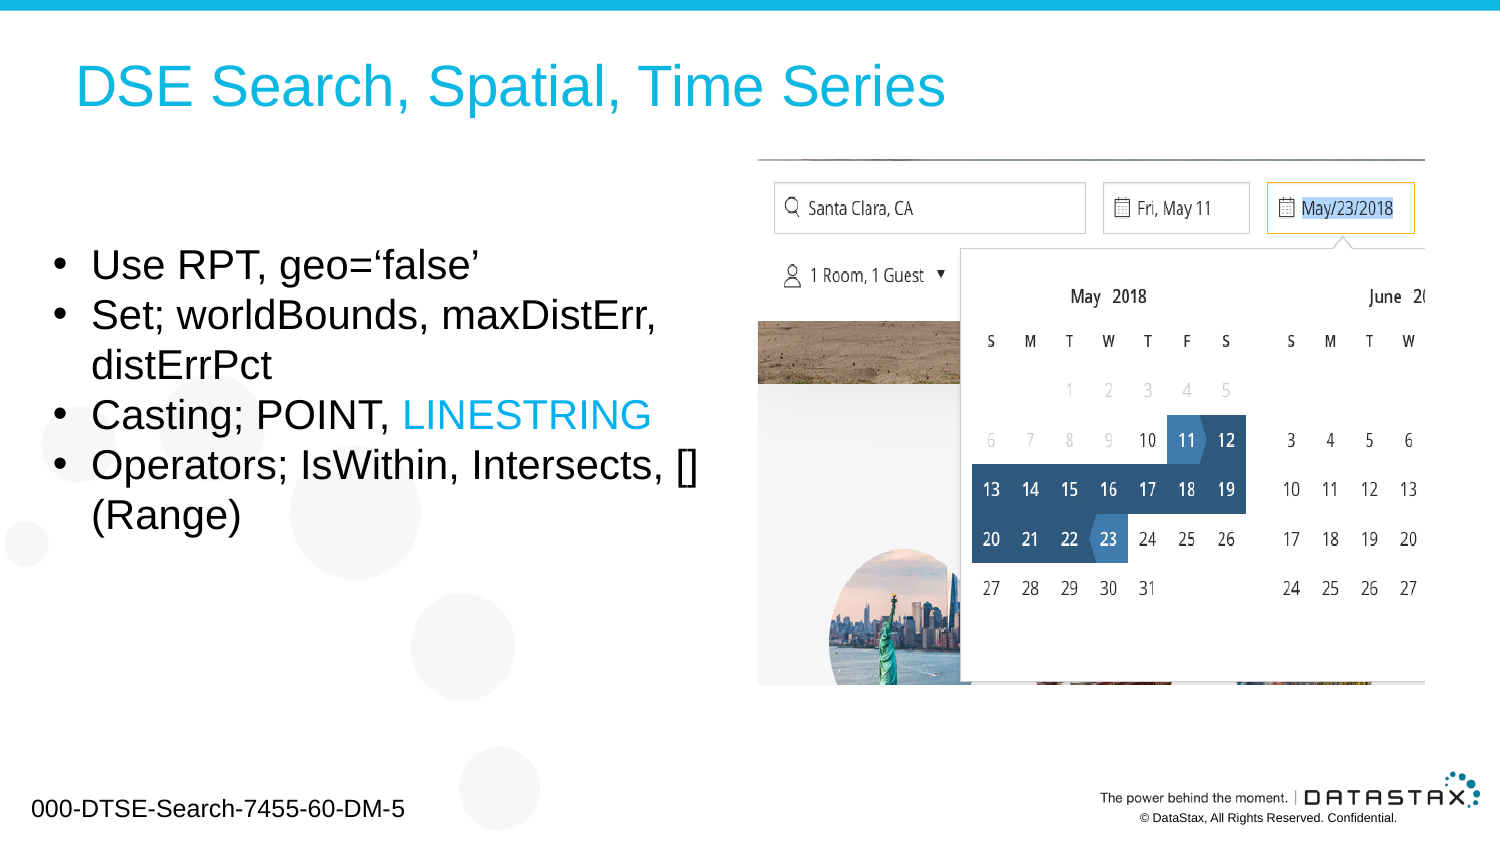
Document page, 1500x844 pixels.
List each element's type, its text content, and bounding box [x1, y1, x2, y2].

text_box Use RPT, geo=‘false’ Set; worldBounds, maxDistErr, distErrPct Casting; POINT, LINESTRING Operators; IsWithin, Intersects, [] (Range) [38, 230, 720, 546]
title DSE Search, Spatial, Time Series [75, 44, 1425, 135]
picture [1085, 756, 1495, 823]
slide_number © DataStax, All Rights Reserved. Confidential. [1125, 802, 1463, 834]
picture [757, 159, 1426, 685]
slide_number 000-DTSE-Search-7455-60-DM-5 [16, 785, 720, 831]
